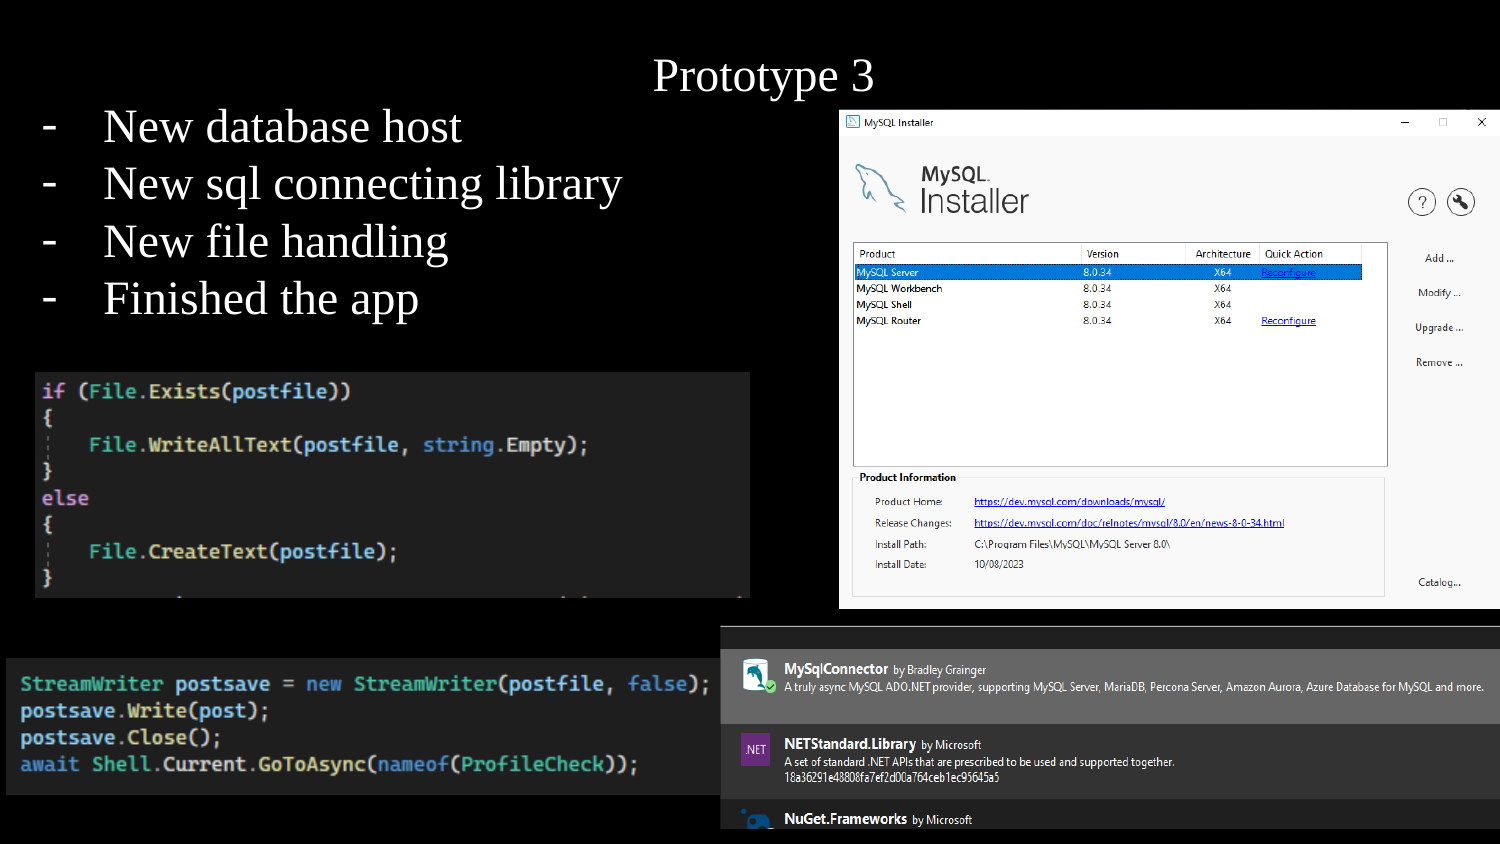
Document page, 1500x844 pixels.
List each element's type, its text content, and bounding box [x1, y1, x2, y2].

text_box New database host New sql connecting library New file handling Finished the app [13, 79, 756, 264]
picture [839, 109, 1500, 610]
text_box Prototype 3 [436, 28, 1092, 103]
picture [5, 624, 1500, 829]
picture [35, 372, 751, 599]
